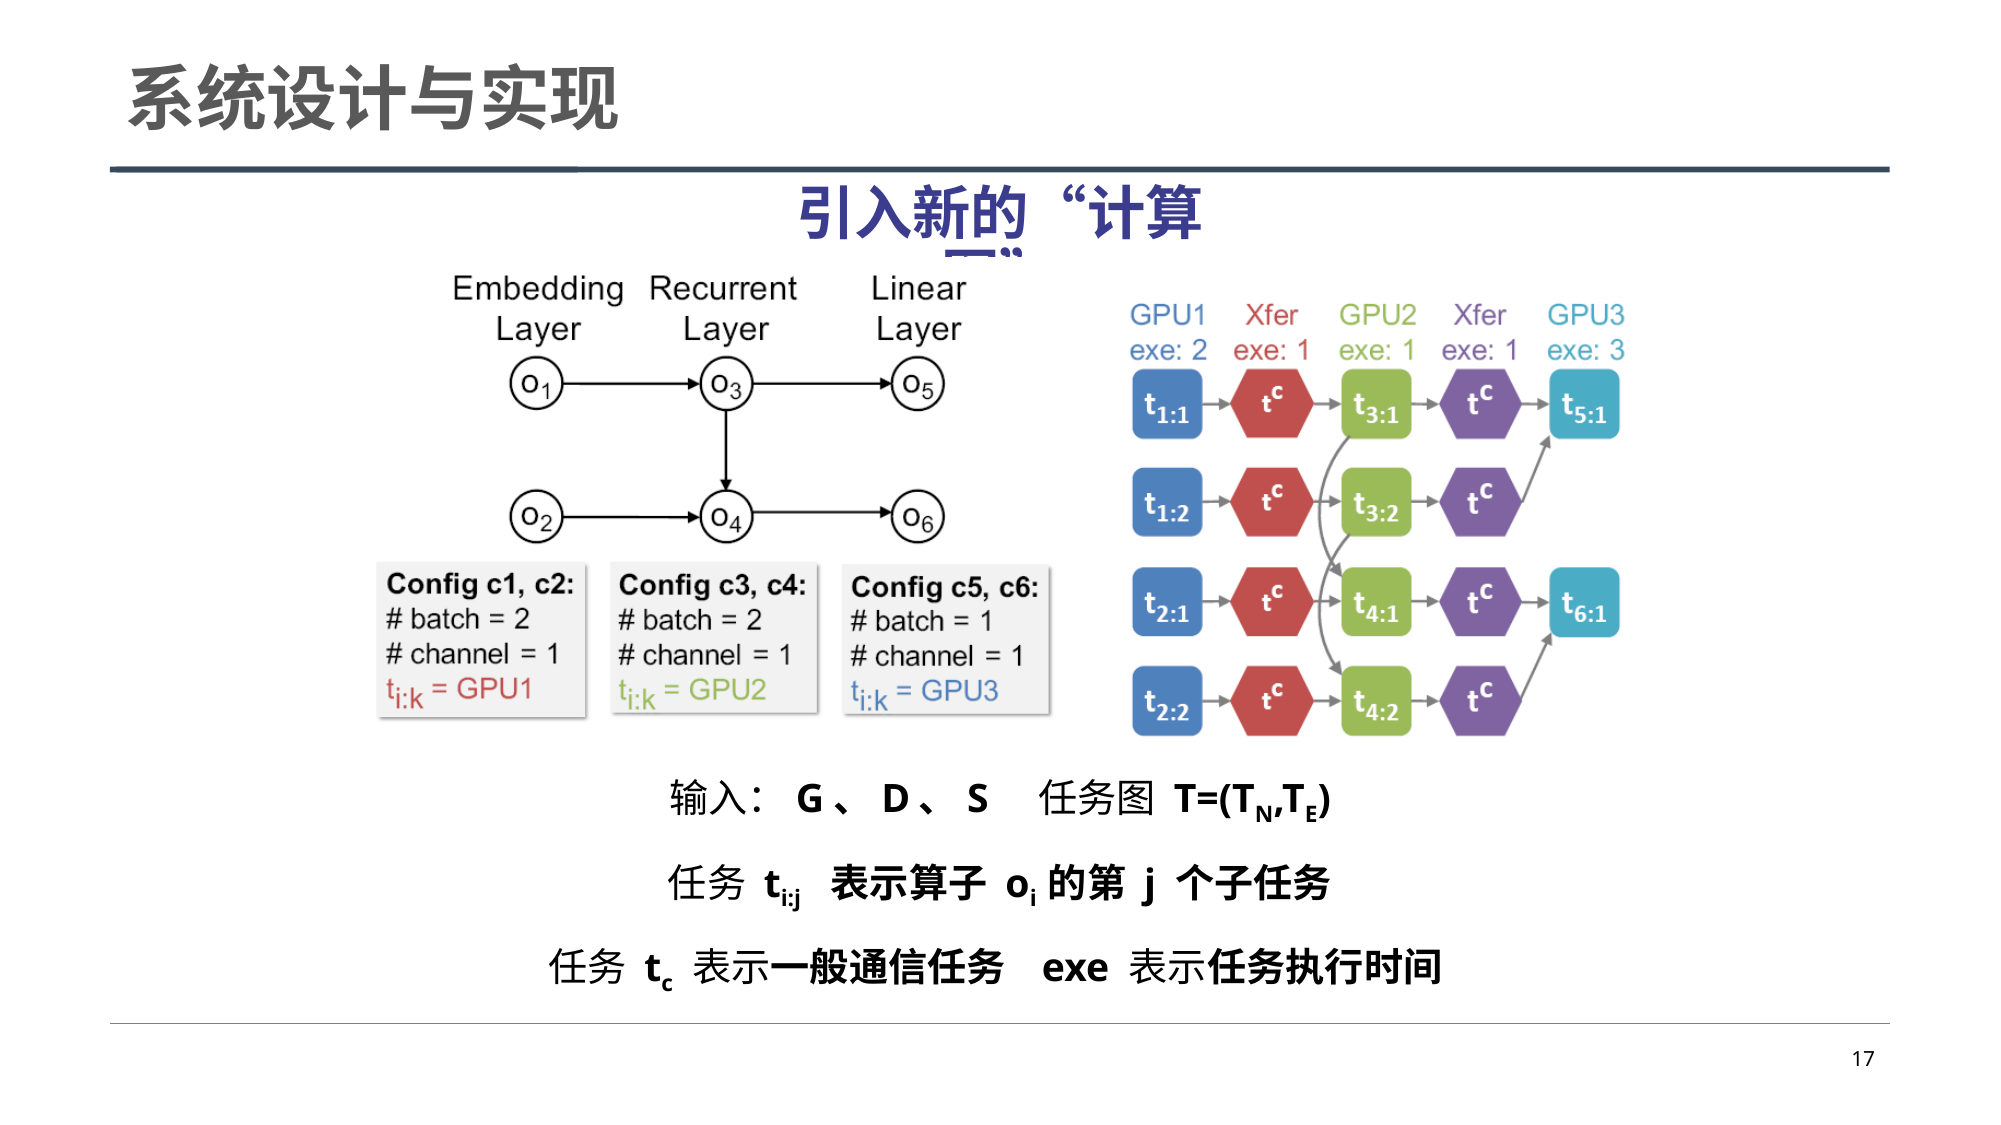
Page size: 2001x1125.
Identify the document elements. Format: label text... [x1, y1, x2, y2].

picture [348, 257, 1652, 760]
text_box 输入：G、D、S 任务图 T=(TN,TE) 任务 ti:j 表示算子 oi 的第 j 个子任务 任务 tc 表示一般通信任务 exe 表示任务执行时间 [505, 760, 1495, 1004]
slide_number 17 [1289, 1038, 1890, 1099]
text_box 引入新的“计算图” [733, 176, 1267, 248]
